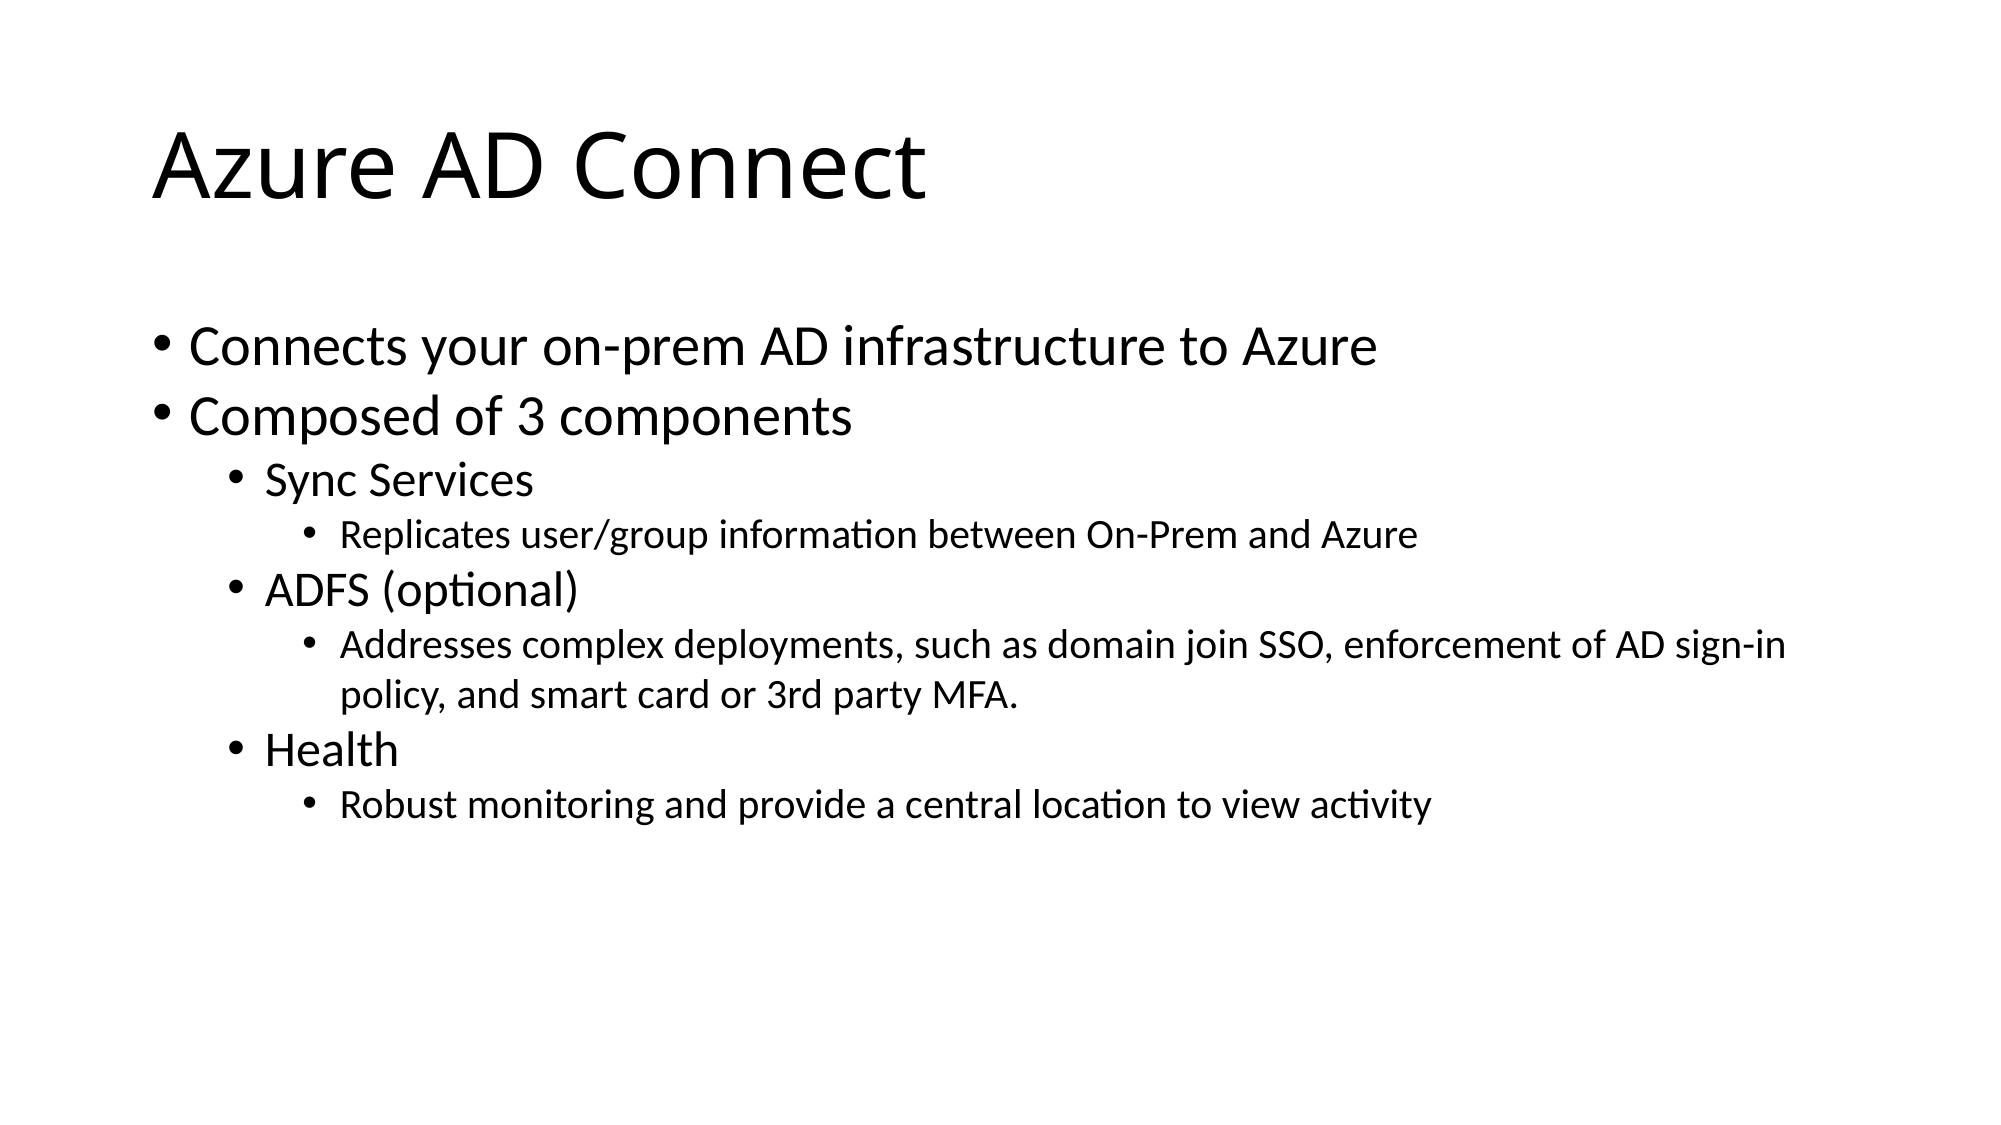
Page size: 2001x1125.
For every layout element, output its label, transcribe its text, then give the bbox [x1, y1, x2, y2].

title Azure AD Connect [137, 59, 1863, 278]
list Connects your on-prem AD infrastructure to Azure Composed of 3 components Sync Services Replicates user/group information between On-Prem and Azure ADFS (optional) Addresses complex deployments, such as domain join SSO, enforcement of AD sign-in policy, and smart card or 3rd party MFA. Health Robust monitoring and provide a central location to view activity [137, 299, 1863, 1014]
